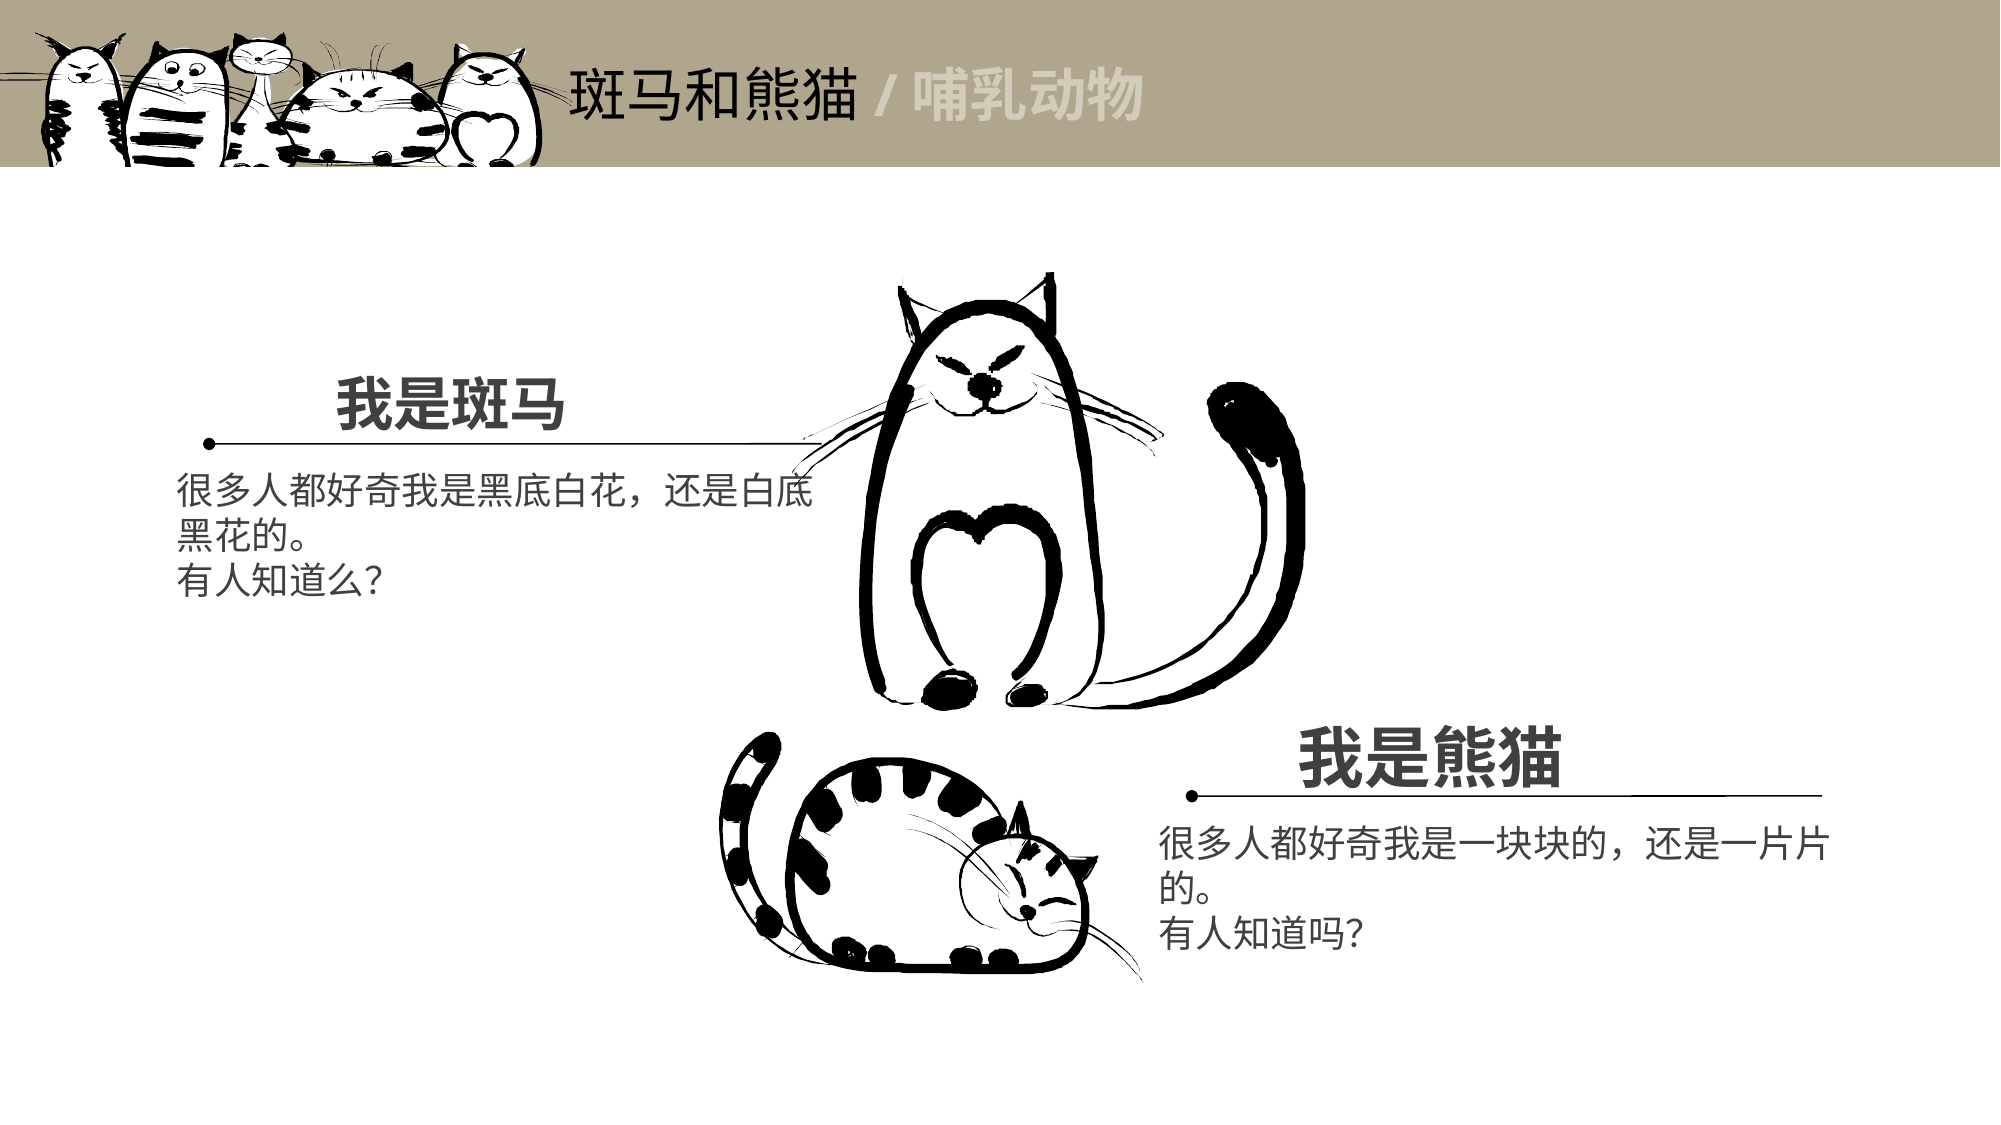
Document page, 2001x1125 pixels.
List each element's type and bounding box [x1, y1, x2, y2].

picture [717, 729, 1144, 983]
text_box [162, 359, 792, 612]
text_box [0, 0, 2000, 167]
picture [792, 271, 1306, 712]
text_box [1143, 708, 1866, 964]
